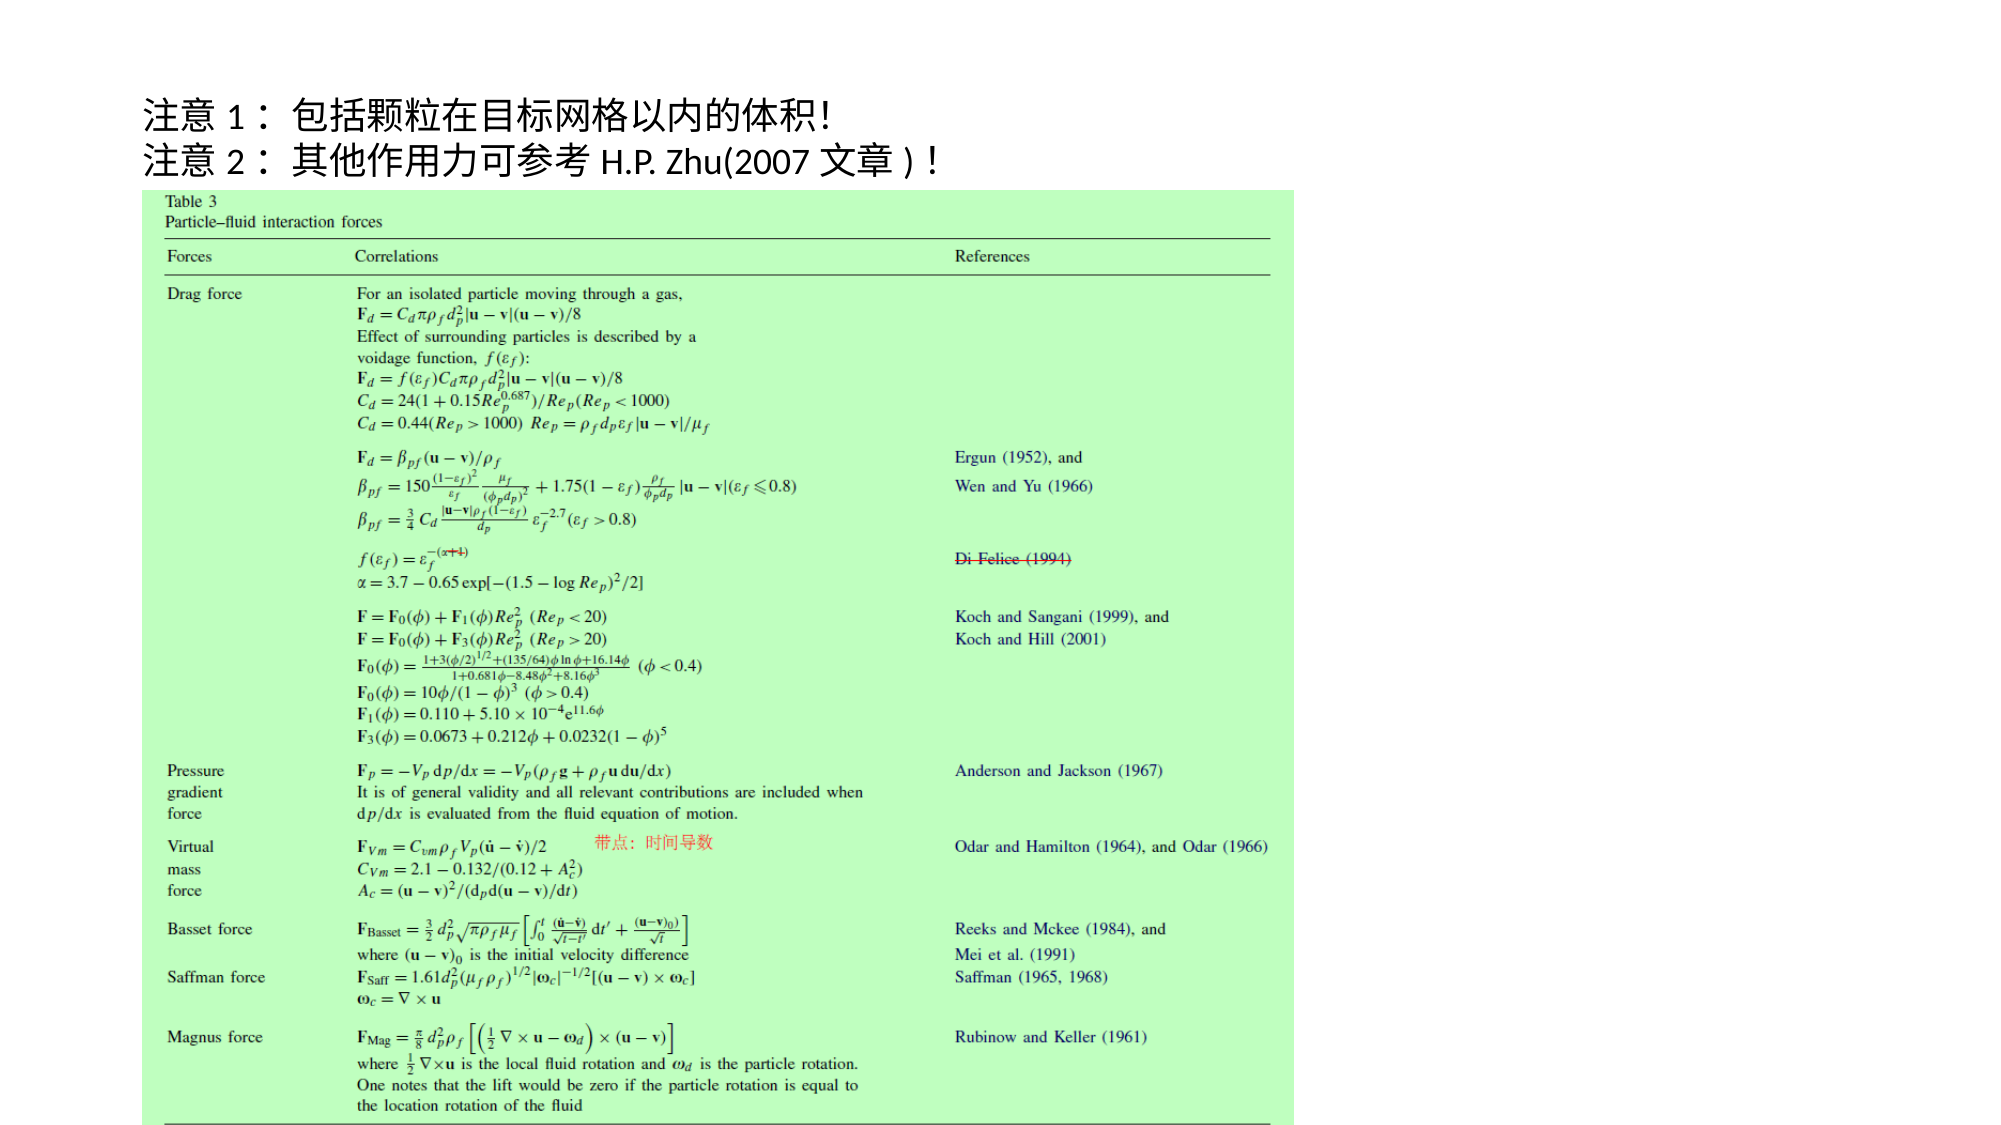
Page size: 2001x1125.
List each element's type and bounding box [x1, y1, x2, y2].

picture [142, 190, 1294, 1125]
